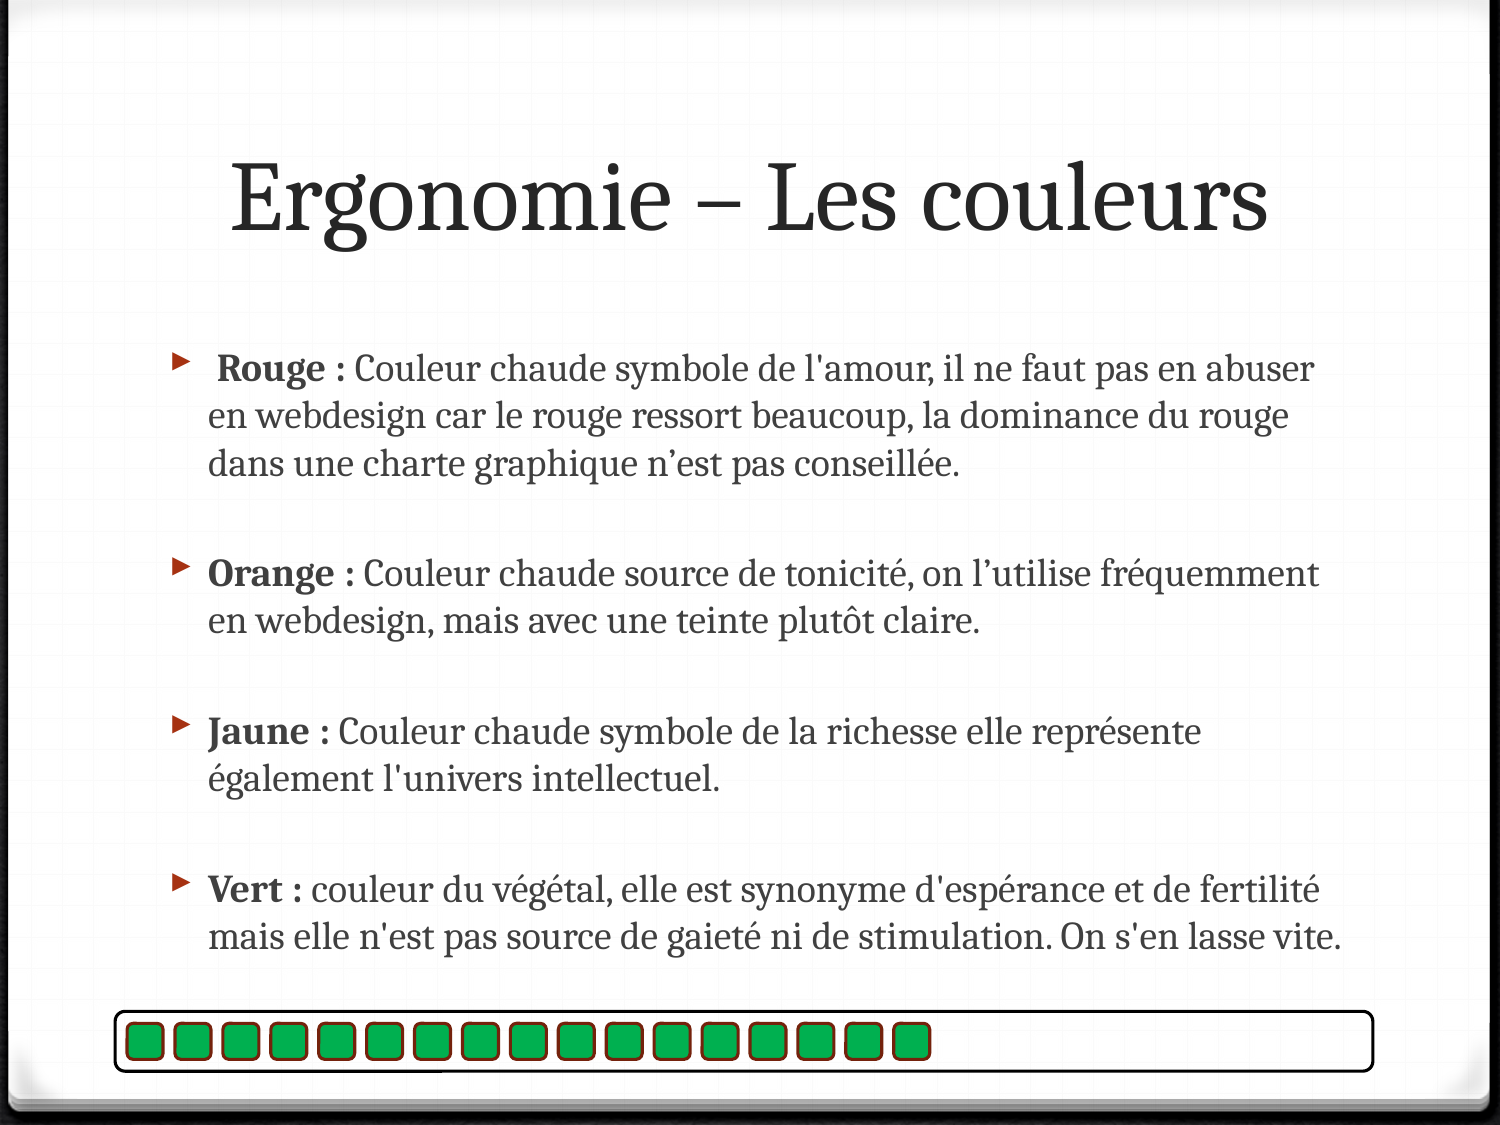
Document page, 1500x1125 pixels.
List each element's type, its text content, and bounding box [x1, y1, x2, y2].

title Ergonomie – Les couleurs [90, 71, 1410, 309]
text_box [125, 1021, 165, 1061]
text_box [556, 1021, 596, 1061]
list Rouge : Couleur chaude symbole de l'amour, il ne faut pas en abuser en webdesign car le rouge ressort beaucoup, la dominance du rouge dans une charte graphique n’est pas conseillée. Orange : Couleur chaude source de tonicité, on l’utilise fréquemment en webdesign, mais avec une teinte plutôt claire. Jaune : Couleur chaude symbole de la richesse elle représente également l'univers intellectuel. Vert : couleur du végétal, elle est synonyme d'espérance et de fertilité mais elle n'est pas source de gaieté ni de stimulation. On s'en lasse vite. [137, 334, 1363, 983]
picture [0, 0, 1500, 1125]
text_box [460, 1021, 501, 1061]
text_box [844, 1021, 884, 1061]
text_box [748, 1021, 788, 1061]
text_box [652, 1021, 692, 1061]
text_box [796, 1021, 836, 1061]
text_box [221, 1021, 261, 1061]
text_box [892, 1021, 932, 1061]
text_box [269, 1021, 309, 1061]
text_box [317, 1021, 357, 1061]
text_box [412, 1021, 453, 1061]
text_box [173, 1021, 213, 1061]
text_box [700, 1021, 740, 1061]
text_box [604, 1021, 644, 1061]
text_box [365, 1021, 405, 1061]
text_box [508, 1021, 548, 1061]
text_box [113, 1009, 1375, 1073]
